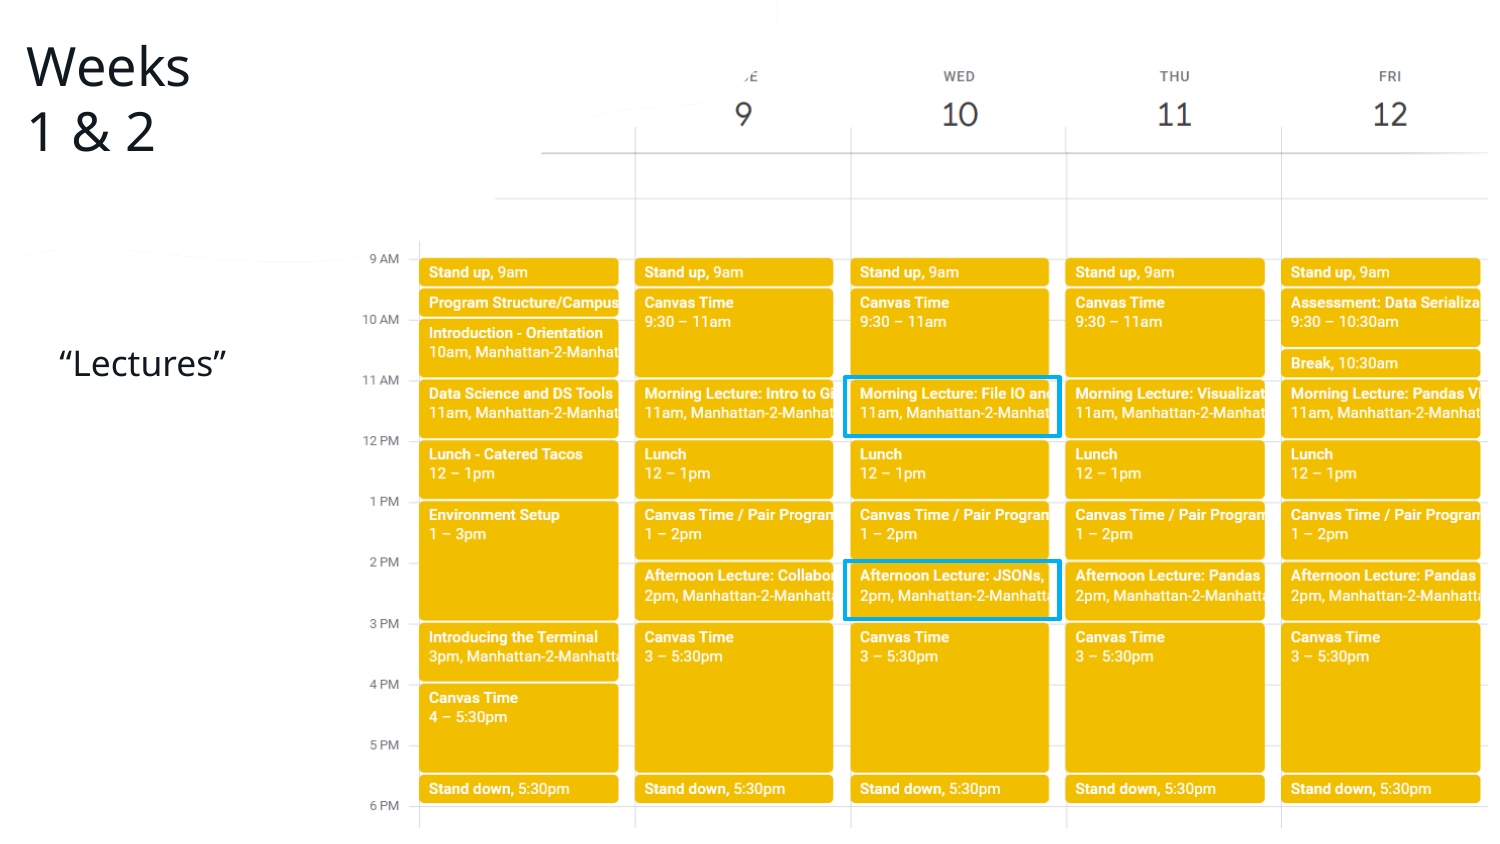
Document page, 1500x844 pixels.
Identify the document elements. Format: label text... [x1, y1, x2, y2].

text_box “Lectures” [44, 330, 243, 520]
picture [0, 0, 1489, 829]
